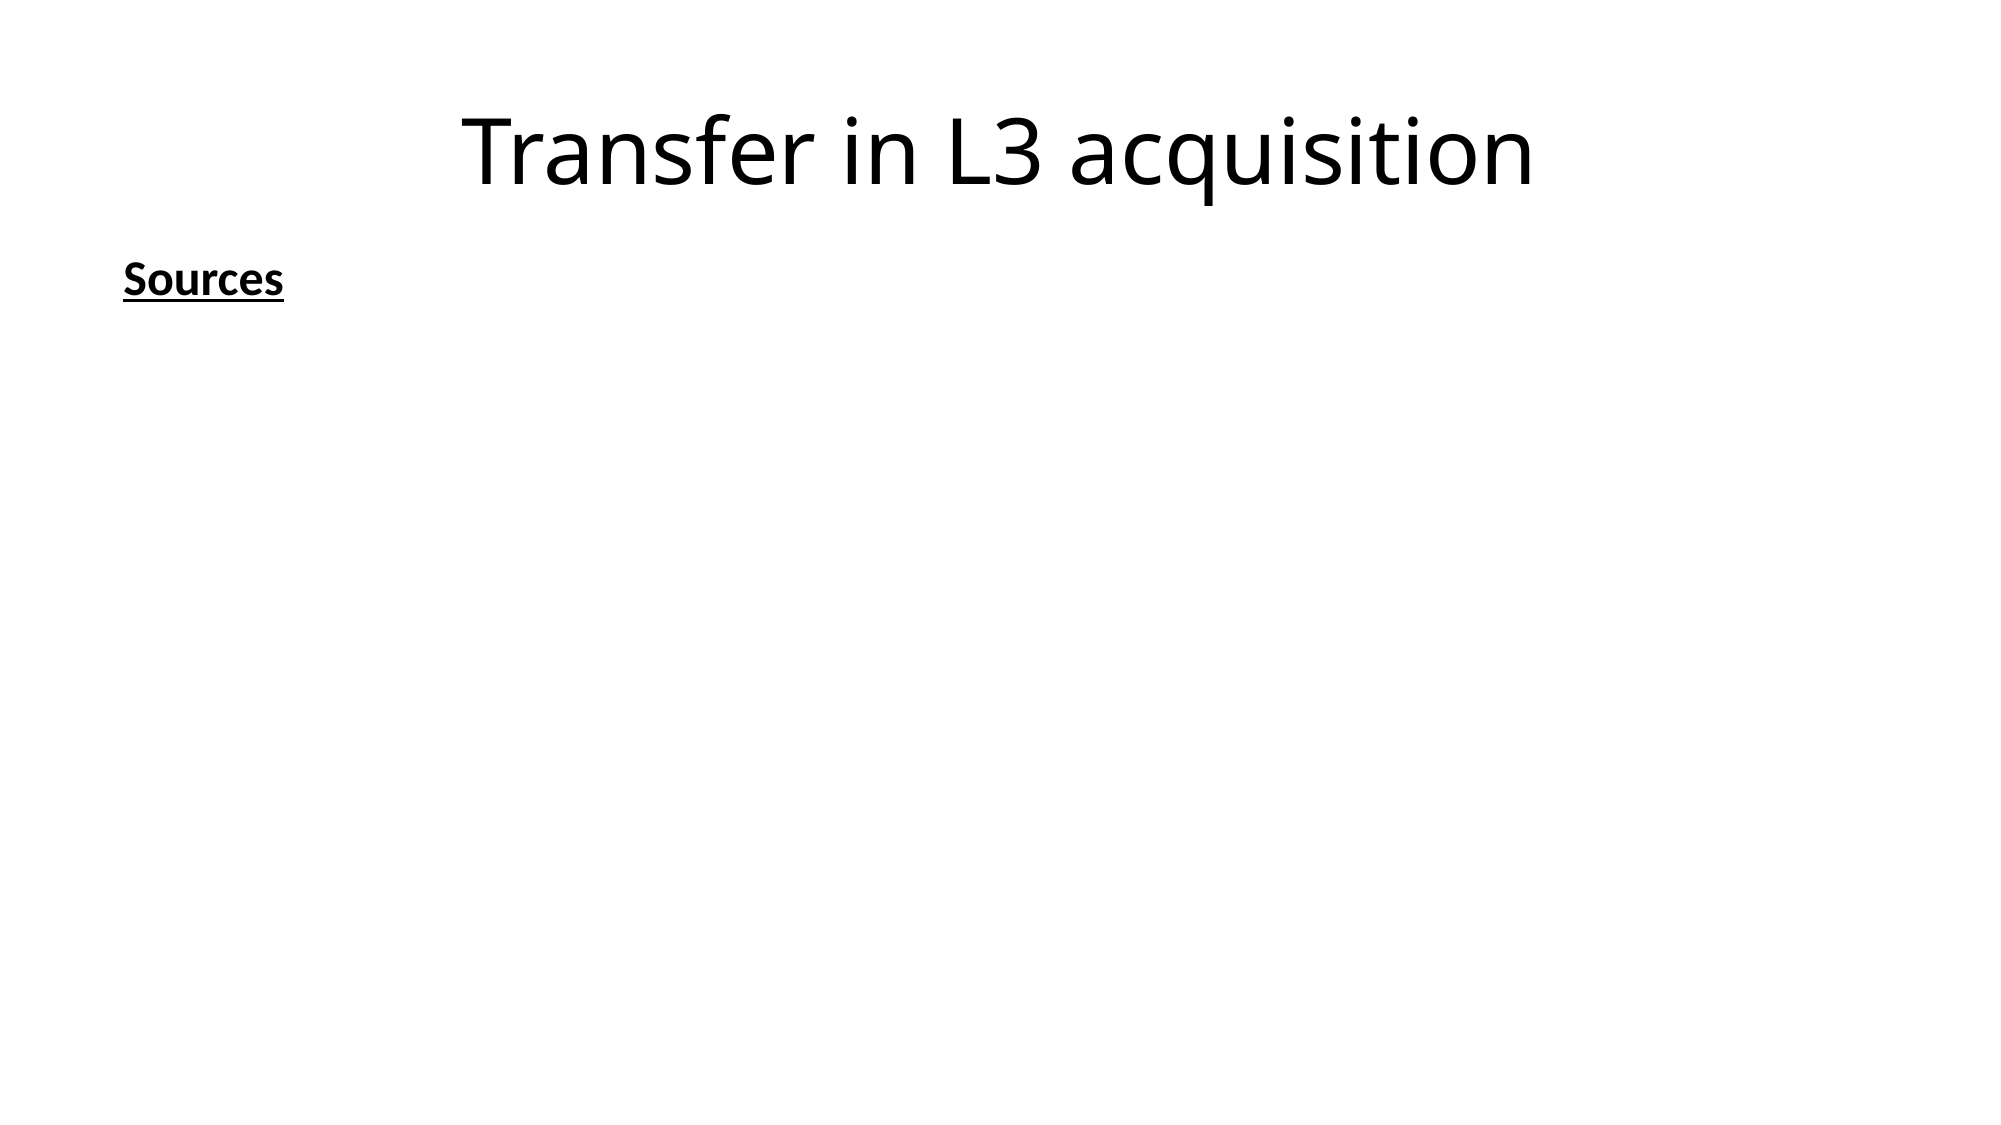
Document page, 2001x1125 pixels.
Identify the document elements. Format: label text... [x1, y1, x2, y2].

title Transfer in L3 acquisition [137, 56, 1863, 254]
text_box Sources [108, 238, 339, 314]
